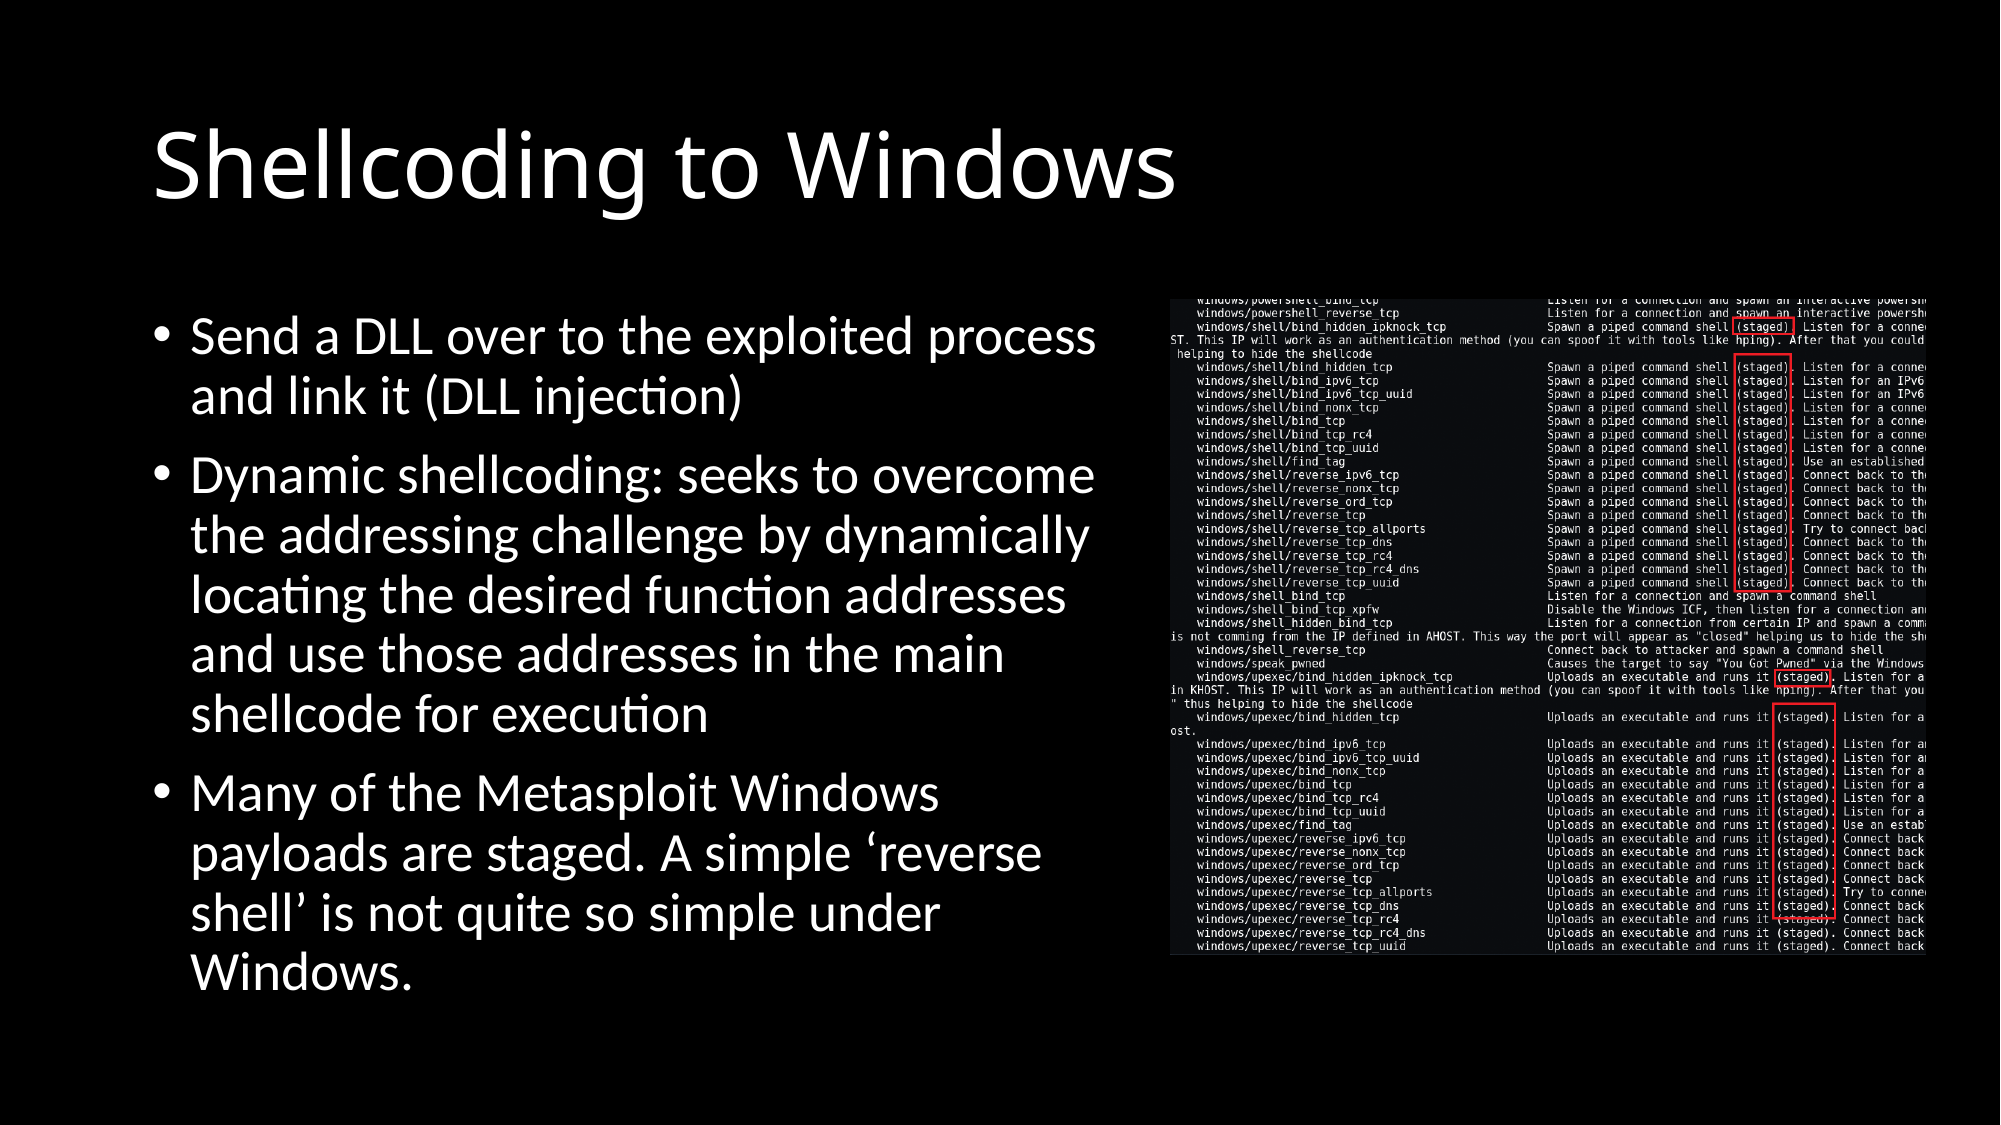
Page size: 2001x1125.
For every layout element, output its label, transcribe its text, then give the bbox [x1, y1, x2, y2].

picture [1170, 299, 1926, 955]
title Shellcoding to Windows [137, 59, 1863, 278]
list Send a DLL over to the exploited process and link it (DLL injection) Dynamic shellcoding: seeks to overcome the addressing challenge by dynamically locating the desired function addresses and use those addresses in the main shellcode for execution Many of the Metasploit Windows payloads are staged. A simple ‘reverse shell’ is not quite so simple under Windows. [137, 299, 1157, 1014]
